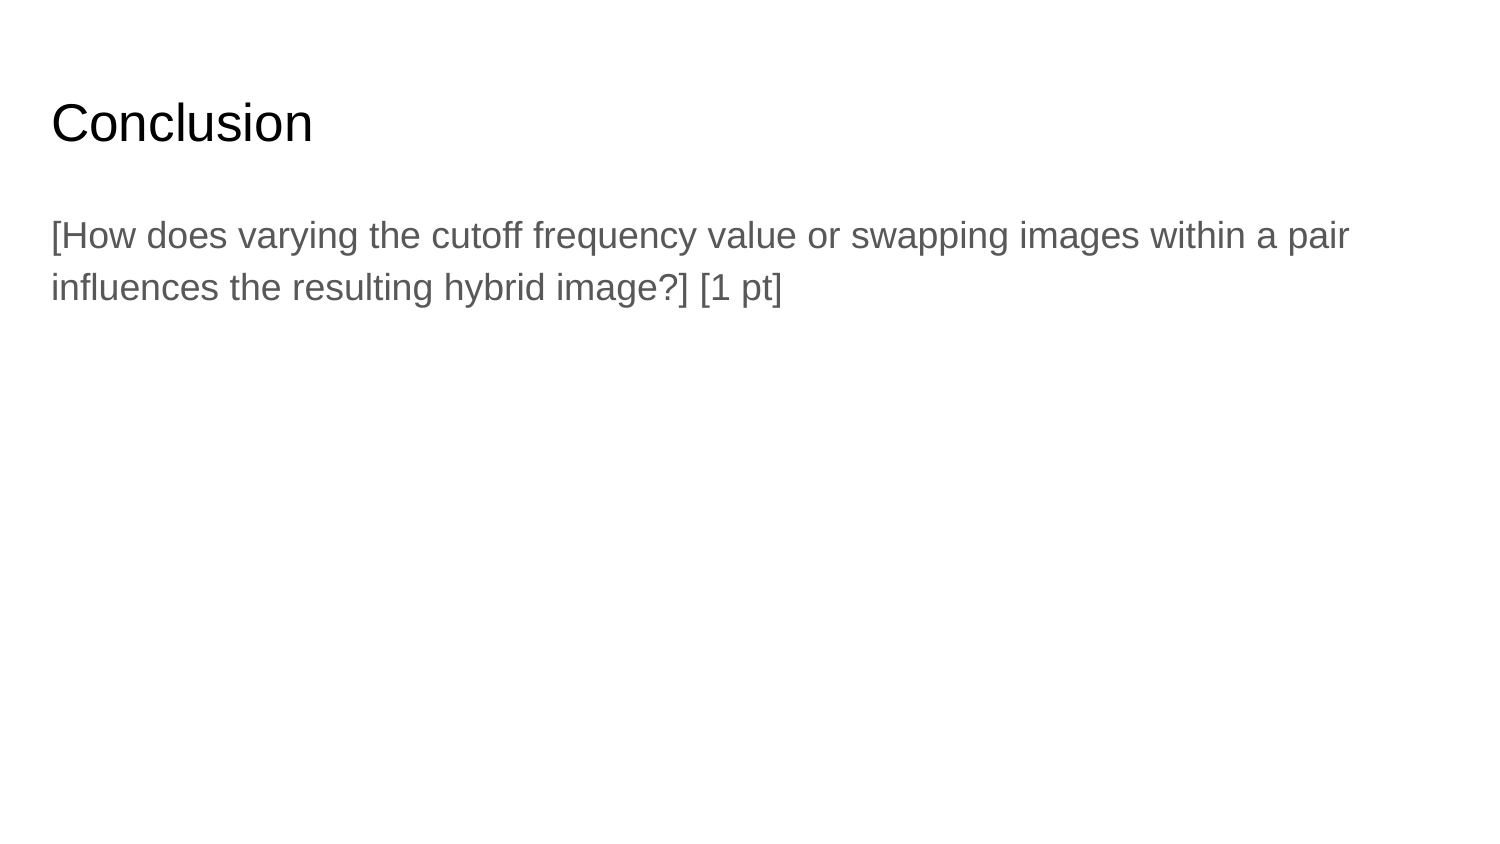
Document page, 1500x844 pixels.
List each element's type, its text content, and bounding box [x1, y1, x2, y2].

title Conclusion [51, 72, 1449, 167]
list [How does varying the cutoff frequency value or swapping images within a pair influences the resulting hybrid image?] [1 pt] [51, 189, 1449, 750]
